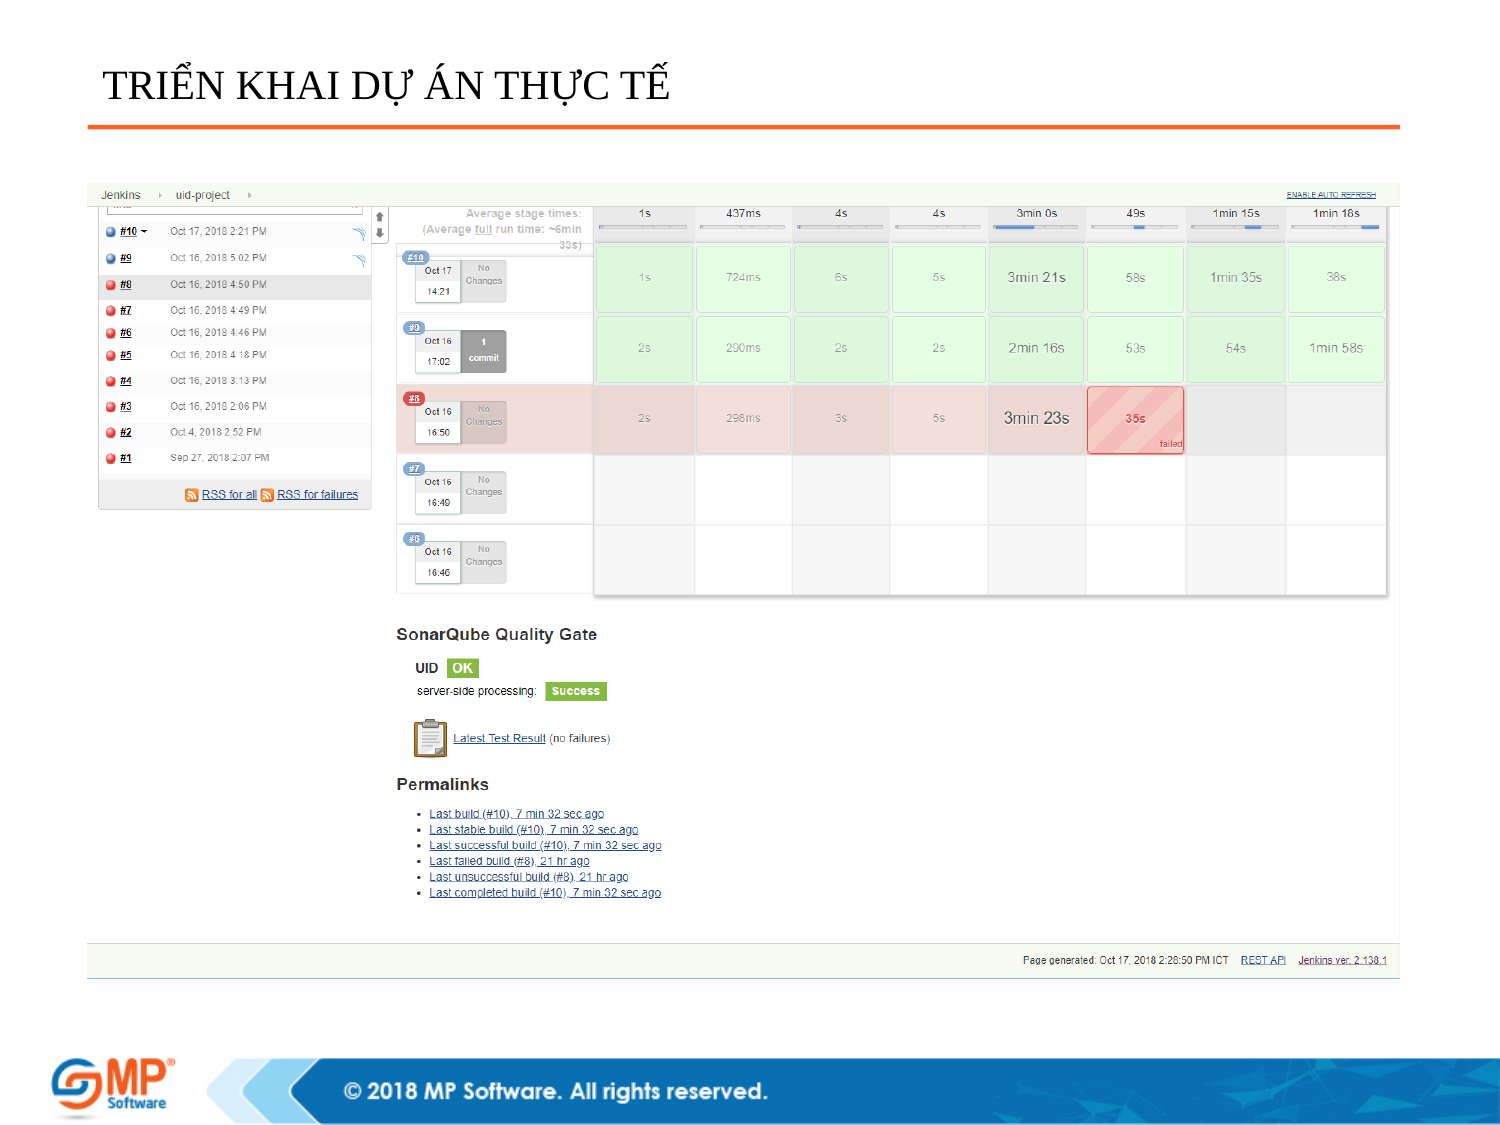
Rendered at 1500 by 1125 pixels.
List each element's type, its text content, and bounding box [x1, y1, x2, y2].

picture [87, 183, 1401, 979]
picture [0, 1057, 1500, 1125]
text_box TRIỂN KHAI DỰ ÁN THỰC TẾ [87, 50, 1400, 115]
